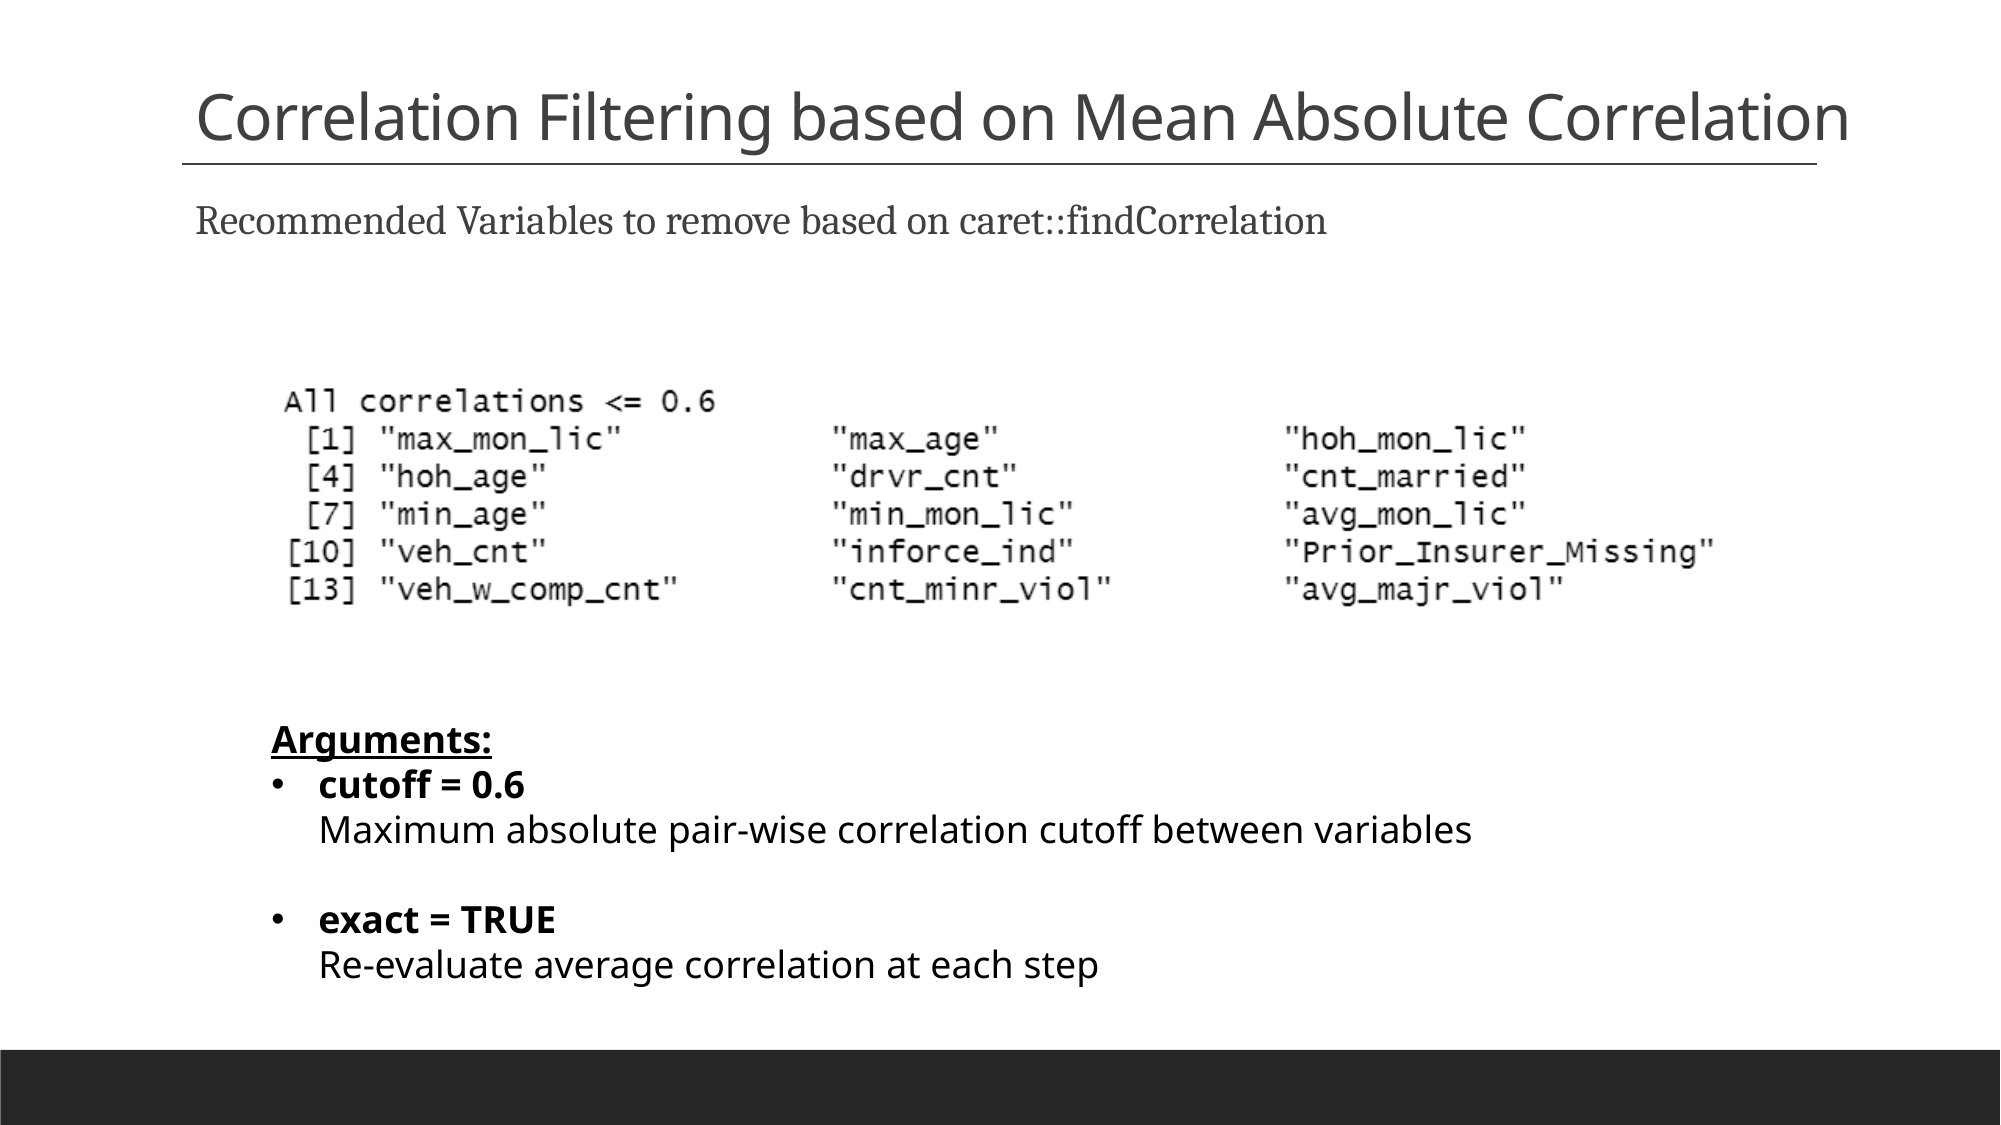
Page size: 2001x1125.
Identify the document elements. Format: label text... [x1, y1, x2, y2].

text_box Arguments: cutoff = 0.6 Maximum absolute pair-wise correlation cutoff between variables exact = TRUE Re-evaluate average correlation at each step [256, 708, 1571, 994]
title Correlation Filtering based on Mean Absolute Correlation [180, 70, 1898, 163]
list Recommended Variables to remove based on caret::findCorrelation [180, 180, 1830, 250]
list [274, 383, 1736, 609]
